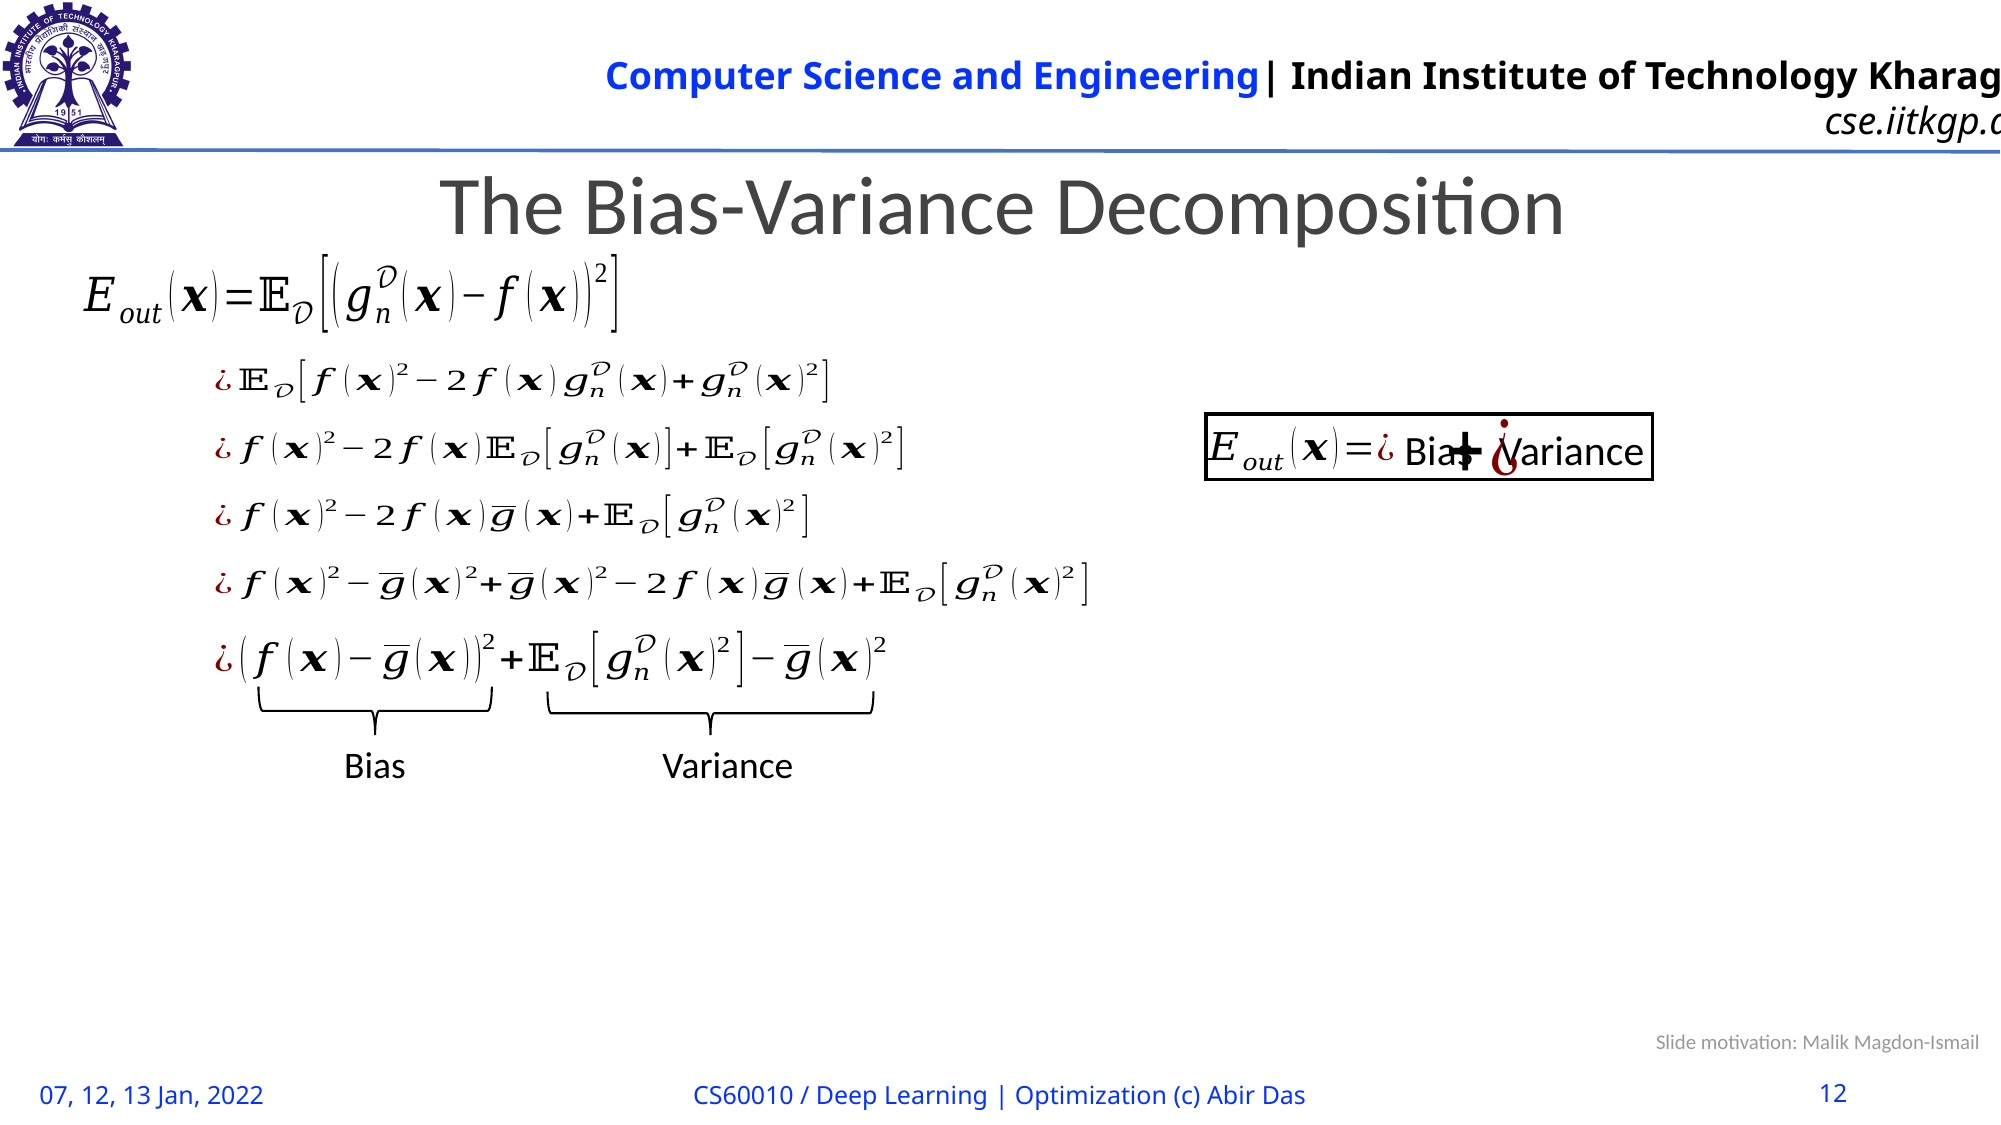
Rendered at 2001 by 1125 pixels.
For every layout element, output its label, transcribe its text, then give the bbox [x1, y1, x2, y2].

slide_number 12 [1733, 1065, 1863, 1125]
text_box Bias [329, 733, 421, 793]
text_box [546, 691, 875, 733]
picture [2, 2, 131, 147]
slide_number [24, 1065, 330, 1125]
text_box Variance [647, 733, 831, 793]
footer CS60010 / Deep Learning | Optimization (c) Abir Das [330, 1065, 1670, 1125]
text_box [1205, 414, 1667, 483]
text_box [257, 686, 493, 733]
text_box The Bias-Variance Decomposition [305, 136, 1702, 232]
text_box Slide motivation: Malik Magdon-Ismail [1641, 1013, 1998, 1073]
